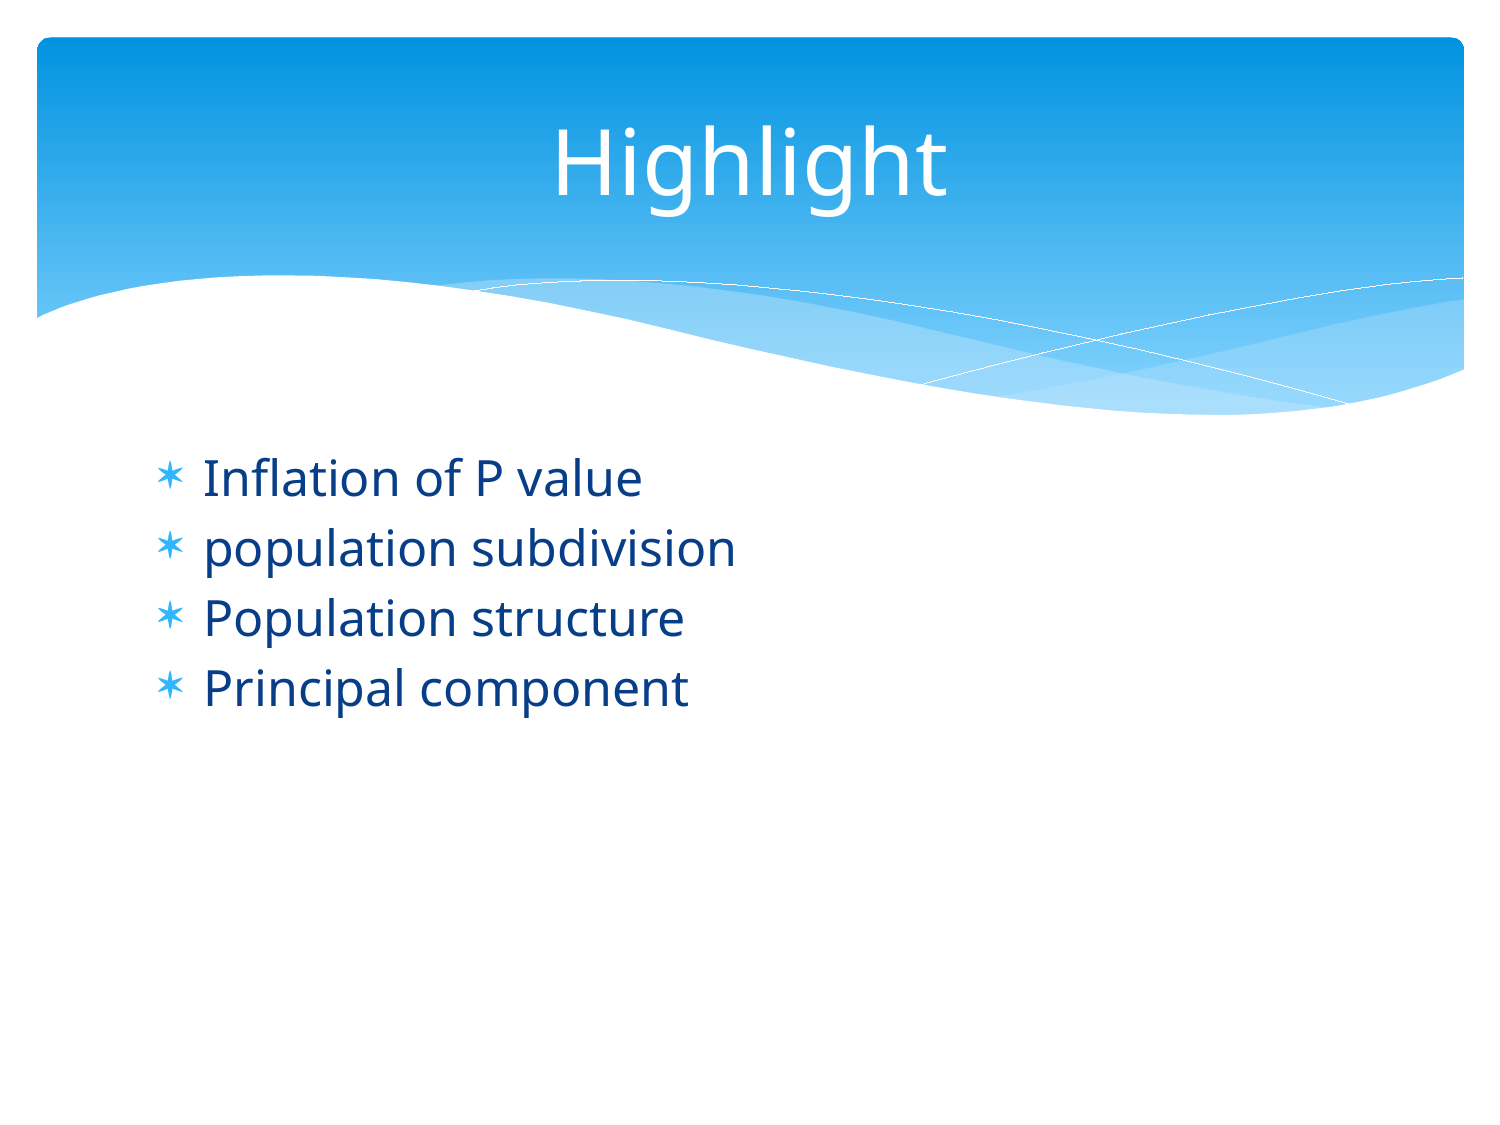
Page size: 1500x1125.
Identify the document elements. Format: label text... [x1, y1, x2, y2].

title Highlight [75, 55, 1425, 261]
list Inflation of P value population subdivision Population structure Principal component [143, 438, 1359, 1005]
